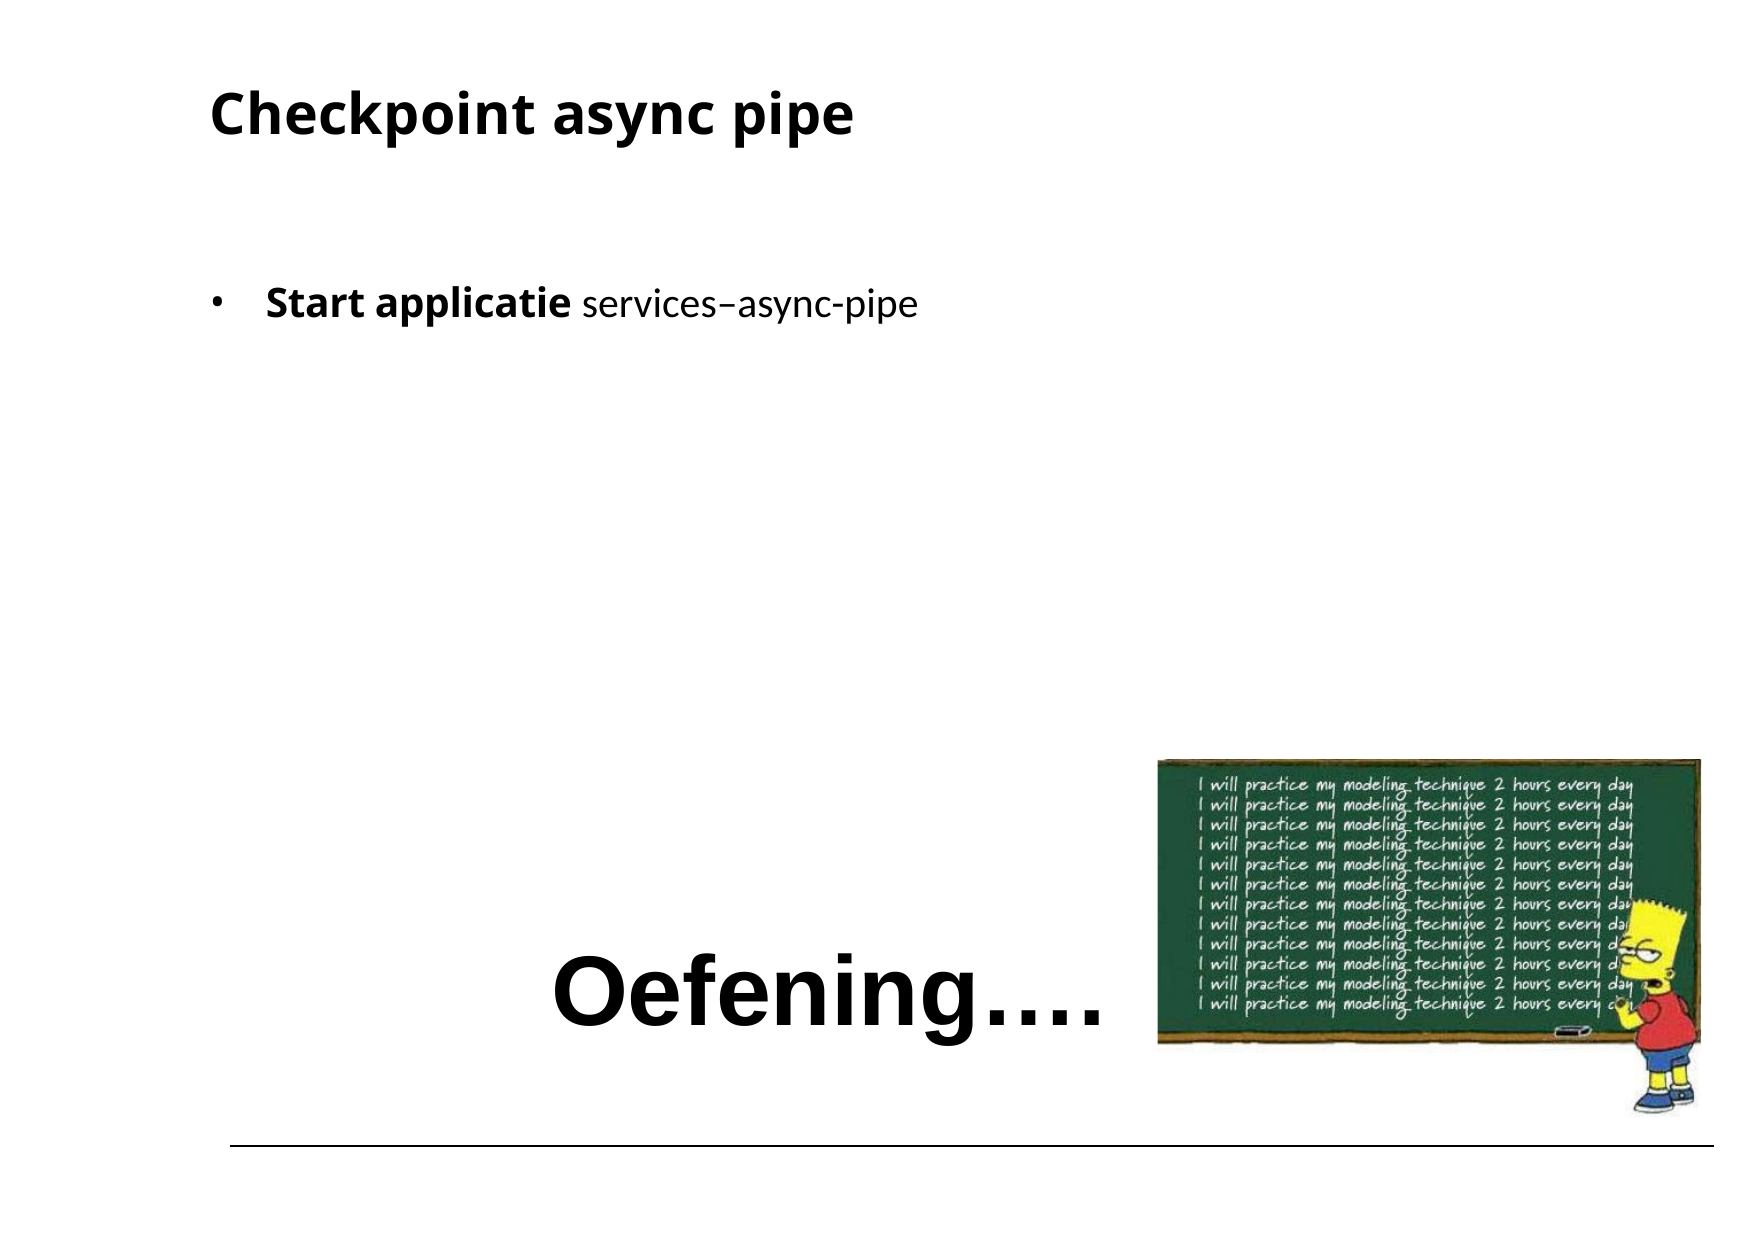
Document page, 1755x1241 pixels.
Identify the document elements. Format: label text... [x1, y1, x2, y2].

title Checkpoint async pipe [207, 77, 1547, 285]
text_box Oefening…. [549, 926, 1109, 1045]
text_box Start applicatie services–async-pipe [207, 275, 1330, 326]
text_box [1157, 759, 1702, 1117]
